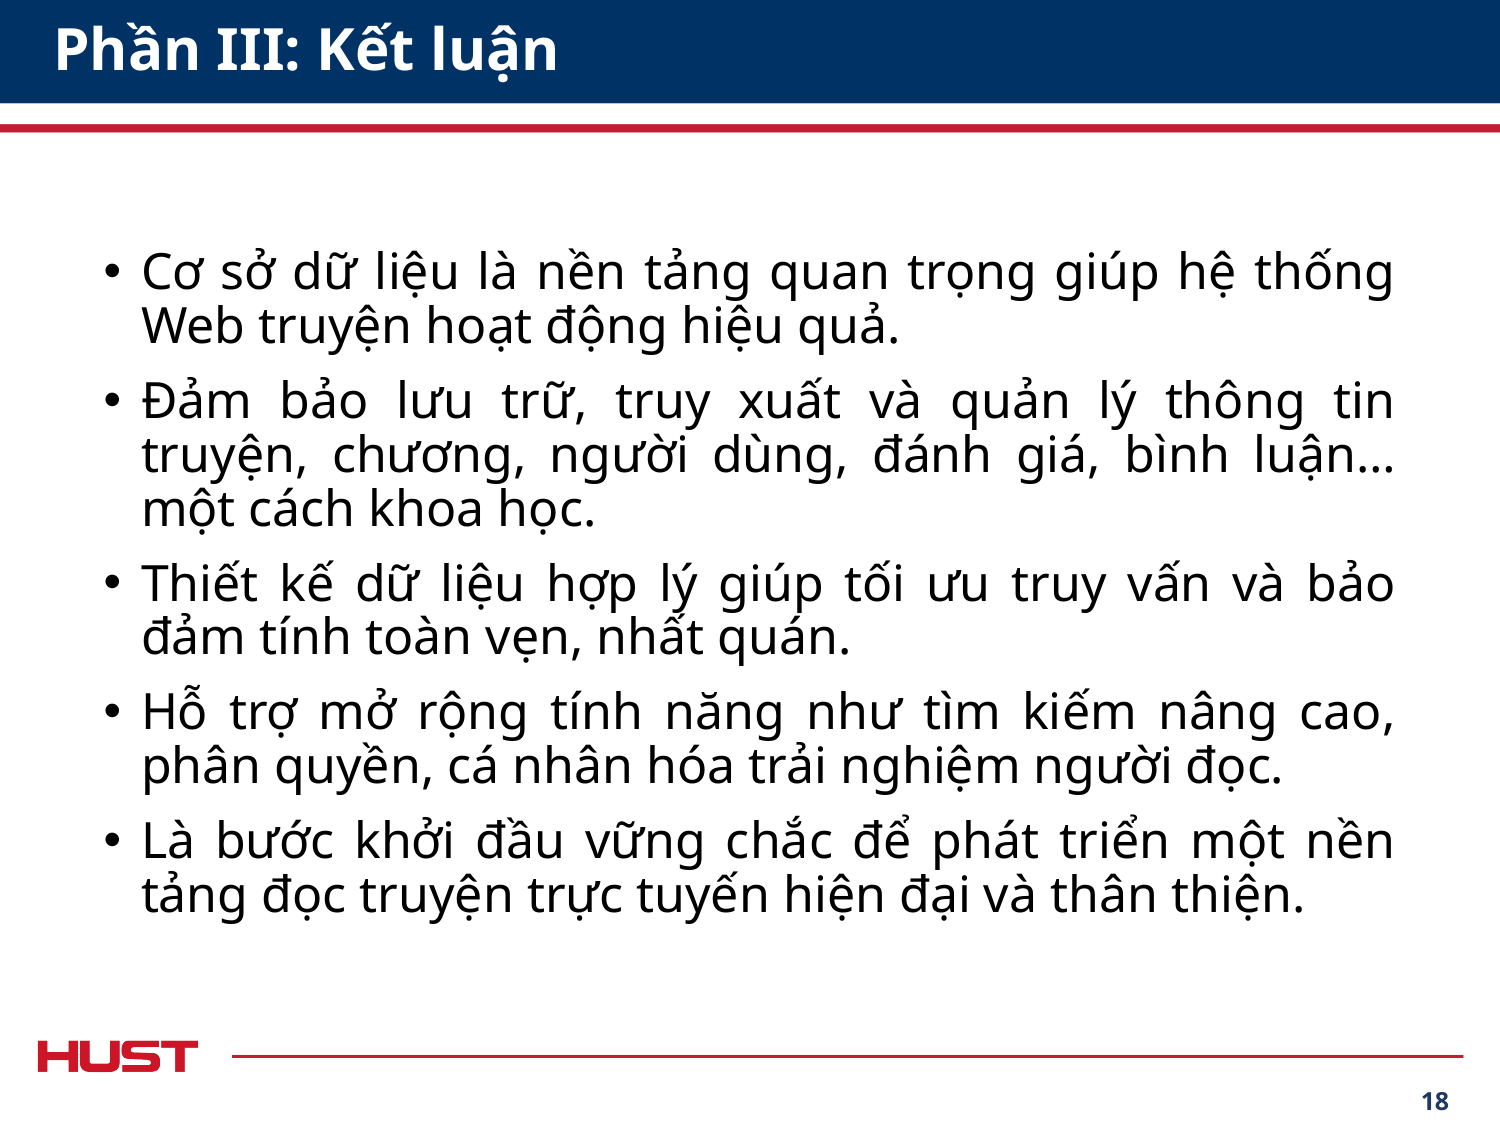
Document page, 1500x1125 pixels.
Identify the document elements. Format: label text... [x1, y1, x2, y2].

slide_number 18 [1126, 1078, 1464, 1125]
picture [0, 0, 1500, 1125]
list Cơ sở dữ liệu là nền tảng quan trọng giúp hệ thống Web truyện hoạt động hiệu quả. Đảm bảo lưu trữ, truy xuất và quản lý thông tin truyện, chương, người dùng, đánh giá, bình luận… một cách khoa học. Thiết kế dữ liệu hợp lý giúp tối ưu truy vấn và bảo đảm tính toàn vẹn, nhất quán. Hỗ trợ mở rộng tính năng như tìm kiếm nâng cao, phân quyền, cá nhân hóa trải nghiệm người đọc. Là bước khởi đầu vững chắc để phát triển một nền tảng đọc truyện trực tuyến hiện đại và thân thiện. [88, 238, 1412, 887]
title Phần III: Kết luận [38, 12, 1462, 87]
